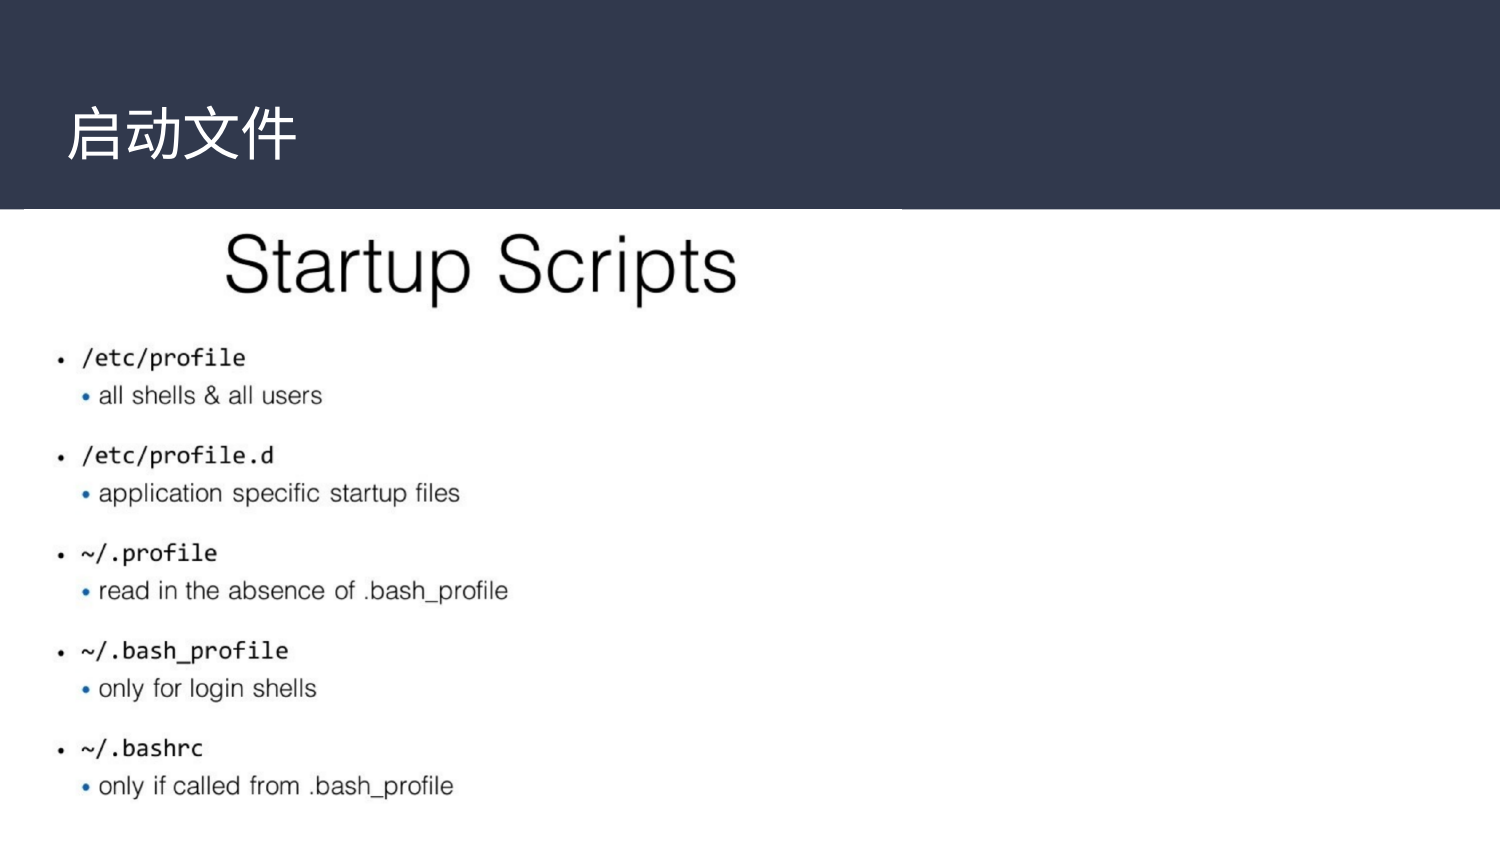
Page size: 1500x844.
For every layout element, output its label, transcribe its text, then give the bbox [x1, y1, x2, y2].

title 启动文件 [51, 82, 1449, 185]
picture [24, 209, 903, 819]
